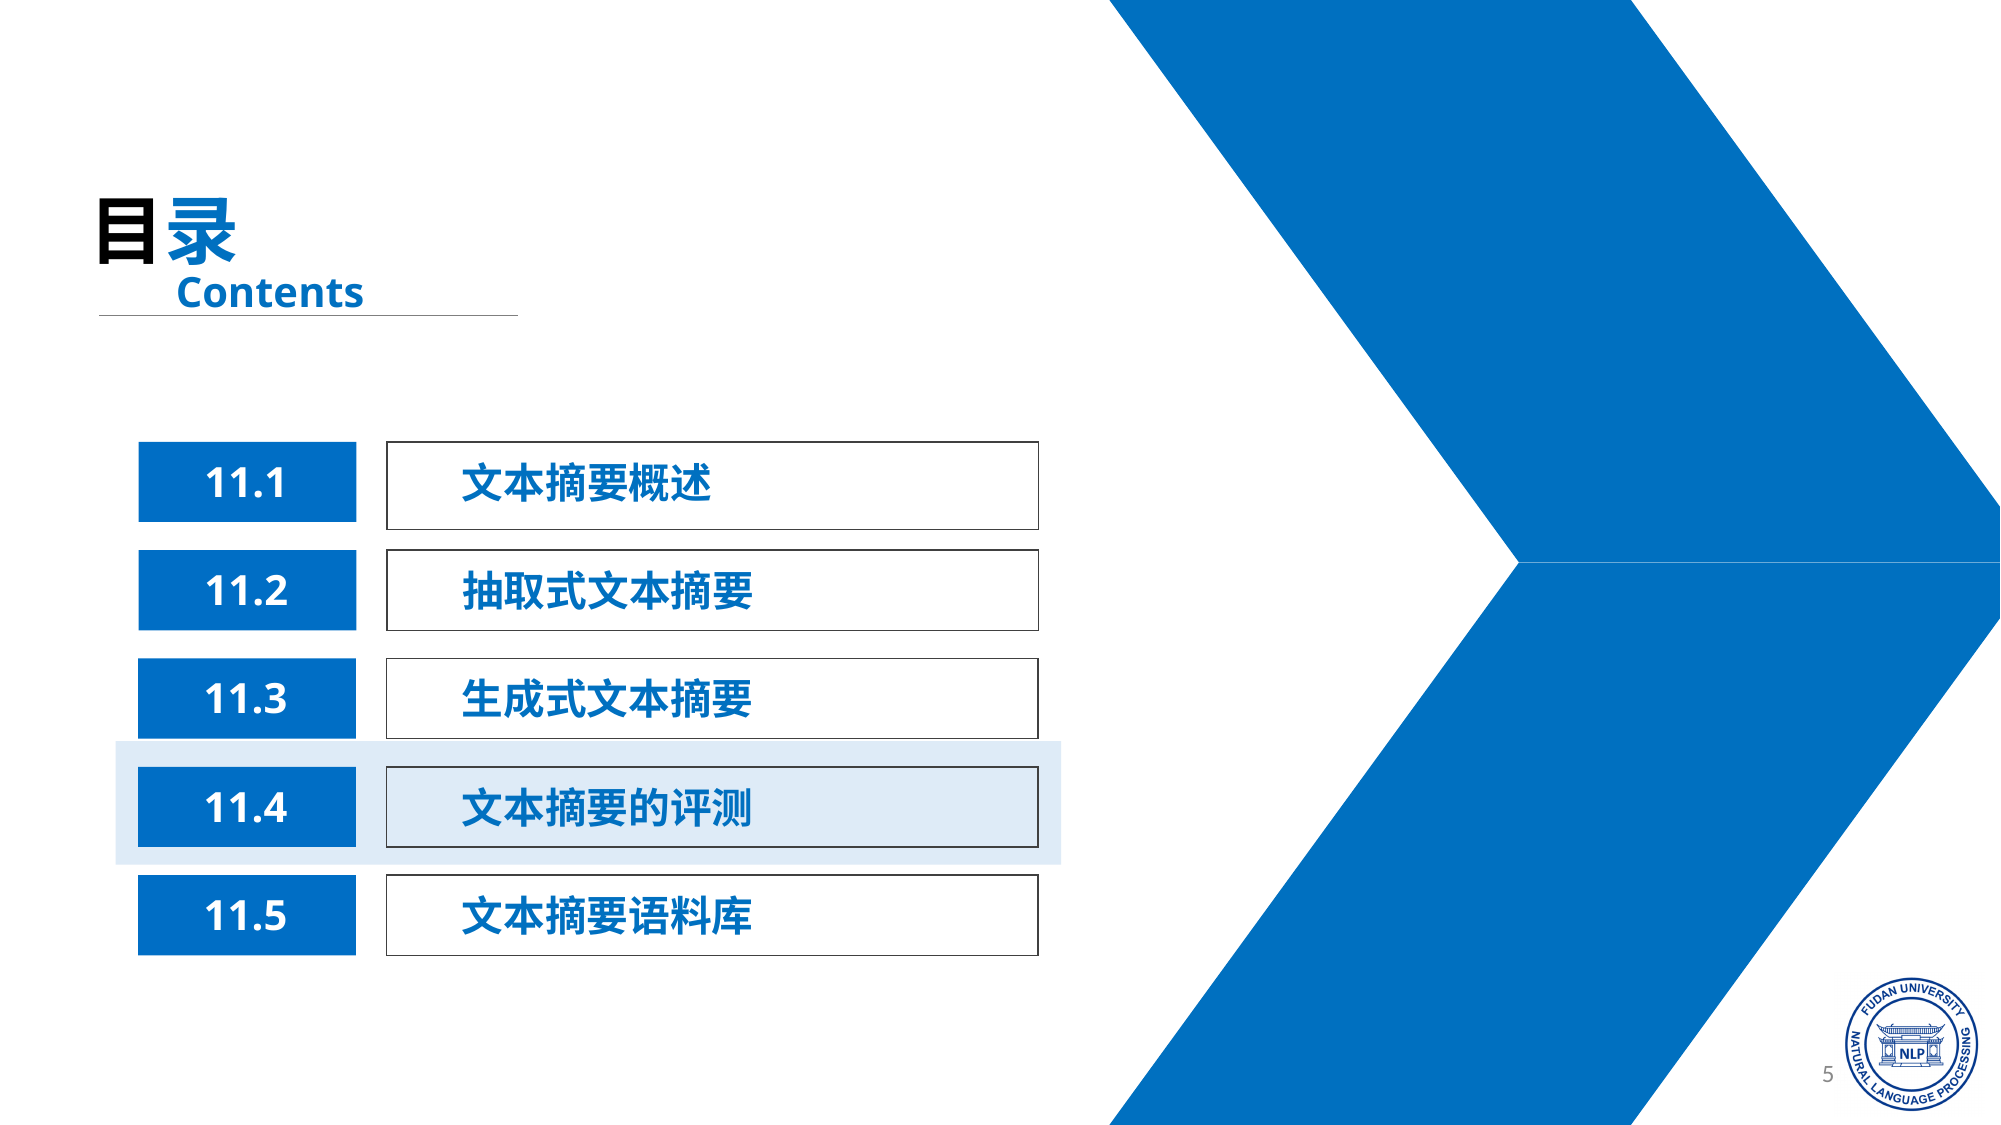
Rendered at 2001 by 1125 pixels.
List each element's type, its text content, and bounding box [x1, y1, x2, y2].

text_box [386, 658, 1039, 739]
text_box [137, 874, 357, 956]
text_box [74, 175, 518, 325]
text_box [138, 441, 357, 523]
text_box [137, 658, 357, 739]
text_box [386, 549, 1039, 631]
text_box [1109, 563, 2000, 1125]
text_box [386, 766, 1039, 848]
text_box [138, 549, 357, 631]
text_box [115, 741, 1062, 865]
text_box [386, 874, 1039, 956]
text_box [1109, 0, 2000, 563]
slide_number 56 [1412, 1042, 1863, 1103]
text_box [386, 441, 1039, 530]
picture [1834, 972, 1985, 1117]
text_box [137, 766, 357, 848]
